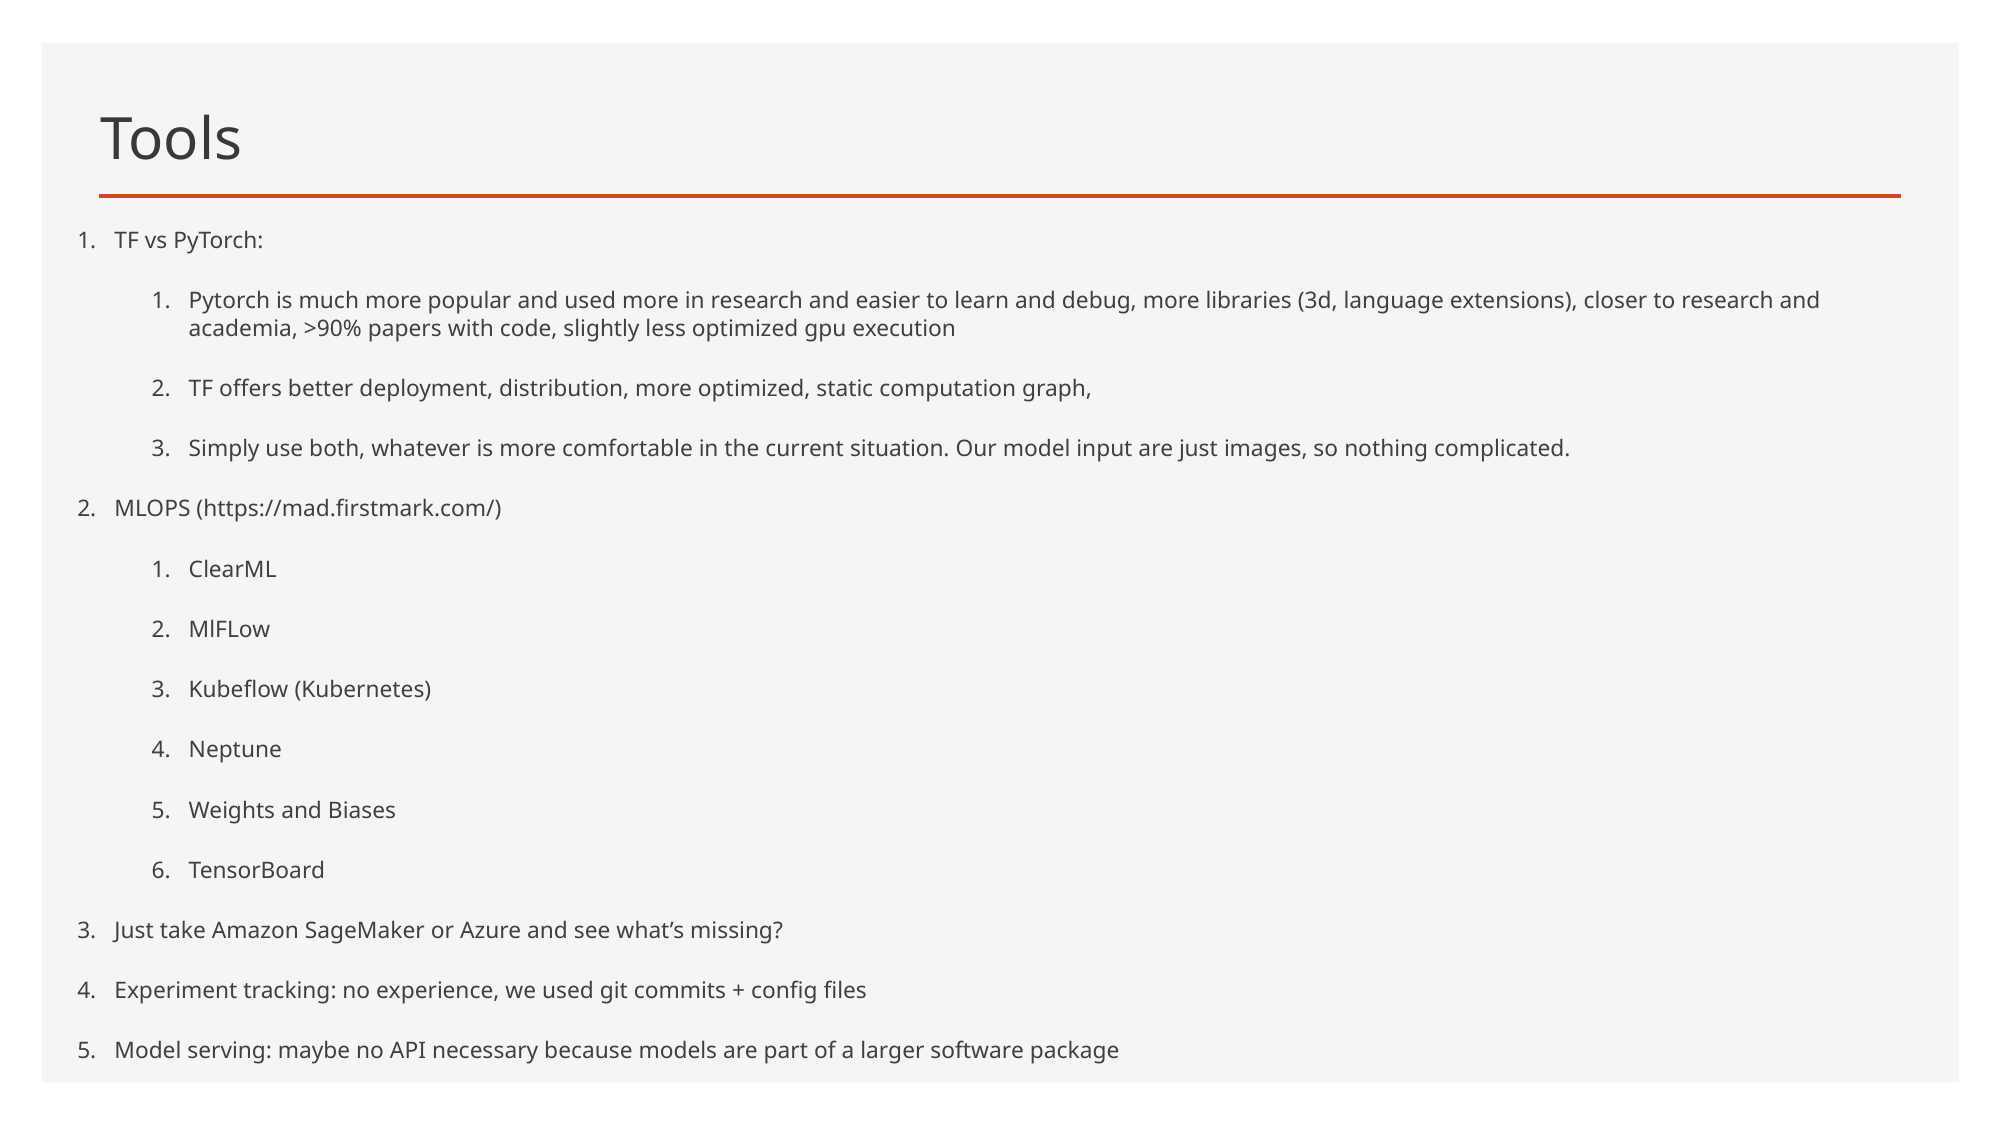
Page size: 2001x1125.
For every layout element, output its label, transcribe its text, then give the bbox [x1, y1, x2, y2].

text_box TF vs PyTorch: Pytorch is much more popular and used more in research and easier to learn and debug, more libraries (3d, language extensions), closer to research and academia, >90% papers with code, slightly less optimized gpu execution TF offers better deployment, distribution, more optimized, static computation graph, Simply use both, whatever is more comfortable in the current situation. Our model input are just images, so nothing complicated. MLOPS (https://mad.firstmark.com/) ClearML MlFLow Kubeflow (Kubernetes) Neptune Weights and Biases TensorBoard Just take Amazon SageMaker or Azure and see what’s missing? Experiment tracking: no experience, we used git commits + config files Model serving: maybe no API necessary because models are part of a larger software package [62, 218, 1931, 1079]
title Tools [85, 73, 1559, 179]
